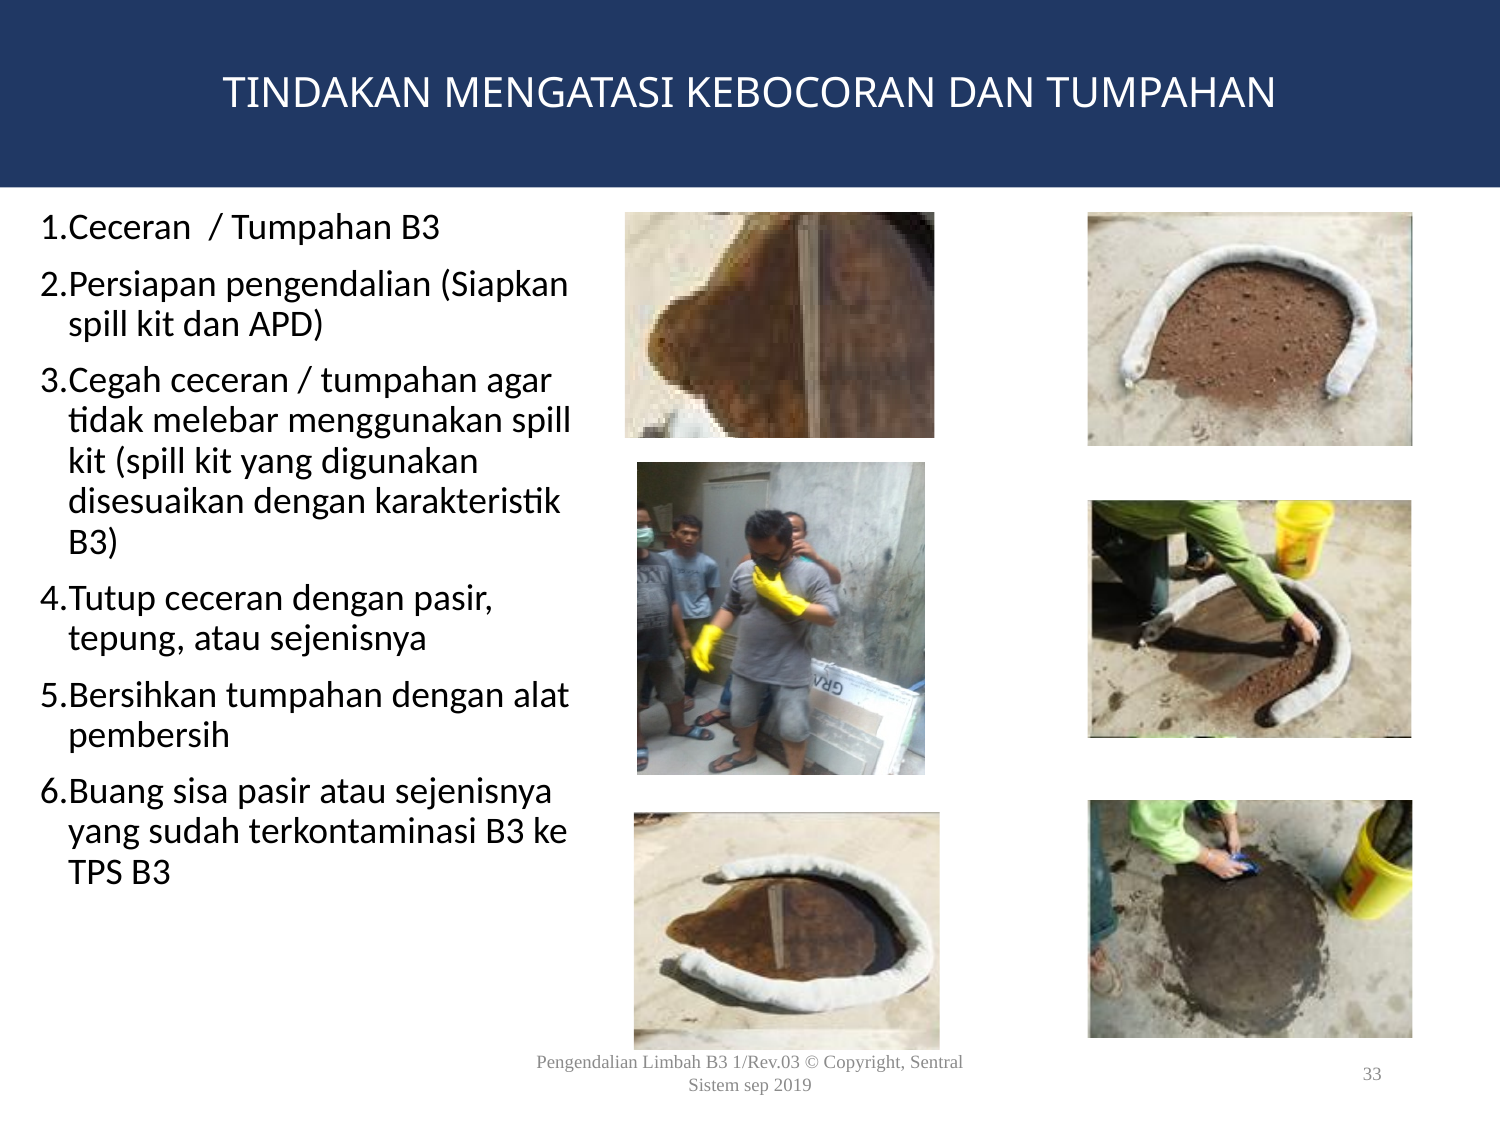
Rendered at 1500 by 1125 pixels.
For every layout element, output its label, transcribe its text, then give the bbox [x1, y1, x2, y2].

picture [1087, 799, 1413, 1038]
picture [624, 212, 935, 438]
slide_number 33 [1059, 1042, 1397, 1103]
picture [1087, 499, 1412, 738]
footer Pengendalian Limbah B3 1/Rev.03 © Copyright, Sentral Sistem sep 2019 [496, 1042, 1004, 1103]
list Ceceran / Tumpahan B3 Persiapan pengendalian (Siapkan spill kit dan APD) Cegah ceceran / tumpahan agar tidak melebar menggunakan spill kit (spill kit yang digunakan disesuaikan dengan karakteristik B3) Tutup ceceran dengan pasir, tepung, atau sejenisnya Bersihkan tumpahan dengan alat pembersih Buang sisa pasir atau sejenisnya yang sudah terkontaminasi B3 ke TPS B3 [24, 200, 588, 1088]
picture [1087, 212, 1413, 446]
picture [637, 462, 925, 775]
picture [633, 812, 940, 1050]
title TINDAKAN MENGATASI KEBOCORAN DAN TUMPAHAN [0, 0, 1500, 188]
